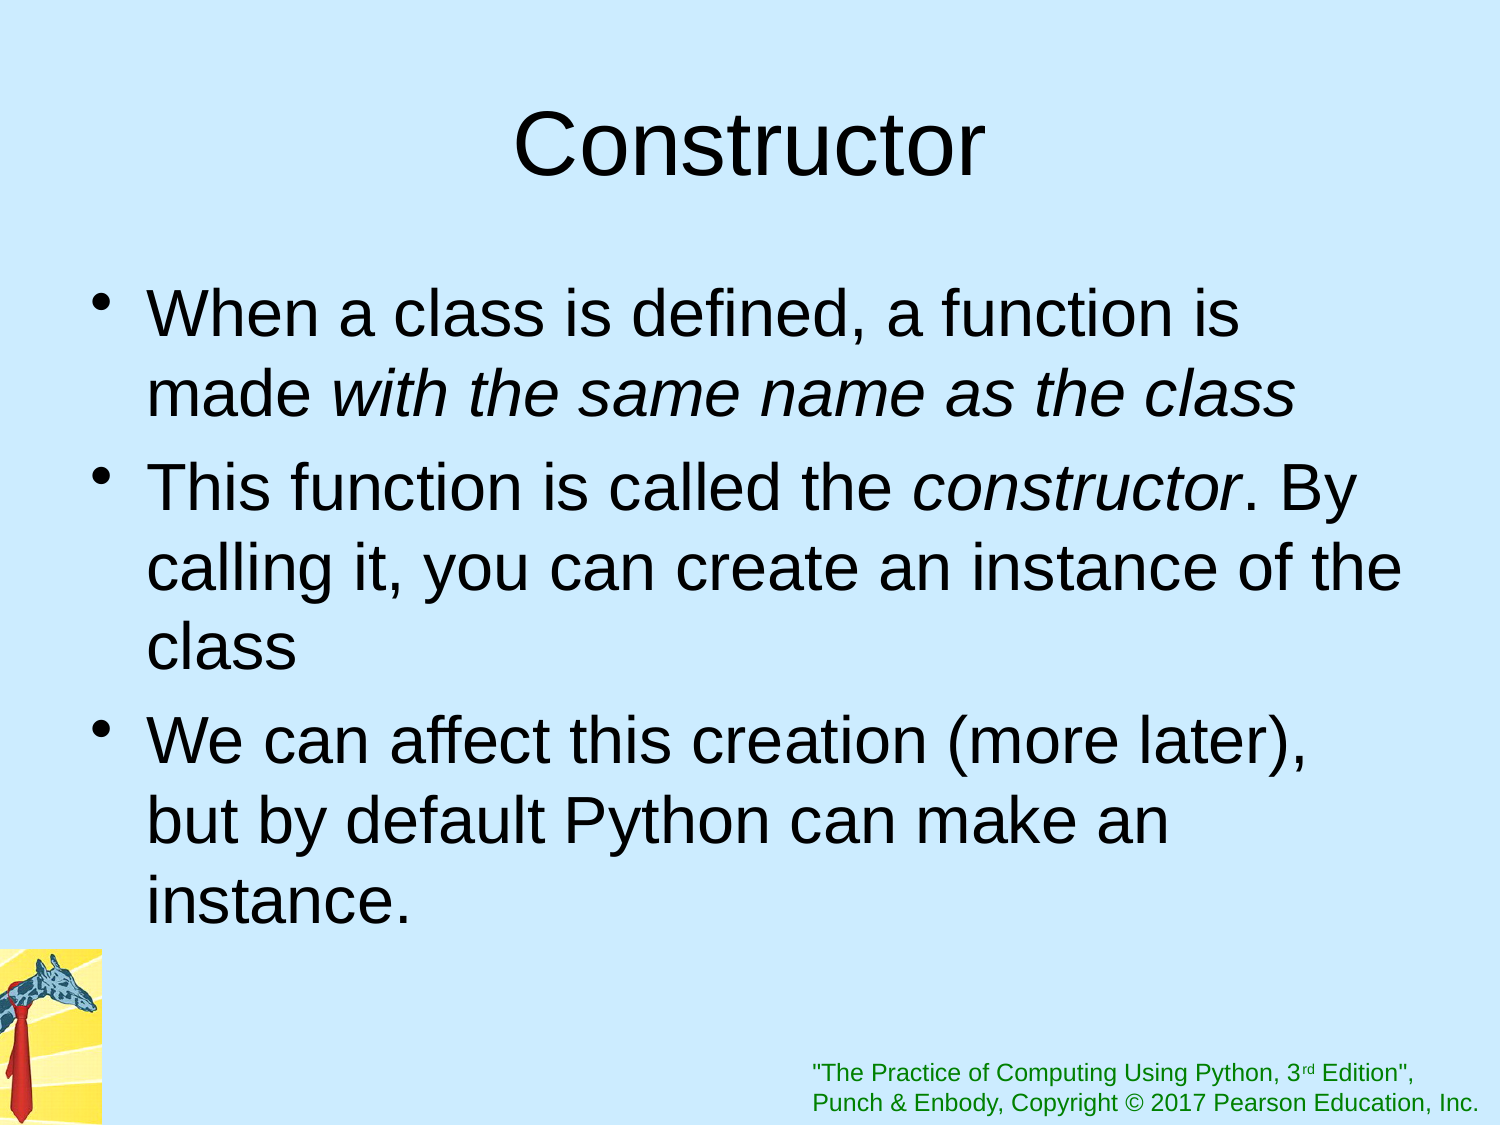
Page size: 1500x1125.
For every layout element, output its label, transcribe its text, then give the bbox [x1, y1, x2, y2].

picture [0, 949, 102, 1125]
list When a class is defined, a function is made with the same name as the class This function is called the constructor. By calling it, you can create an instance of the class We can affect this creation (more later), but by default Python can make an instance. [75, 262, 1425, 1005]
title Constructor [75, 45, 1425, 233]
